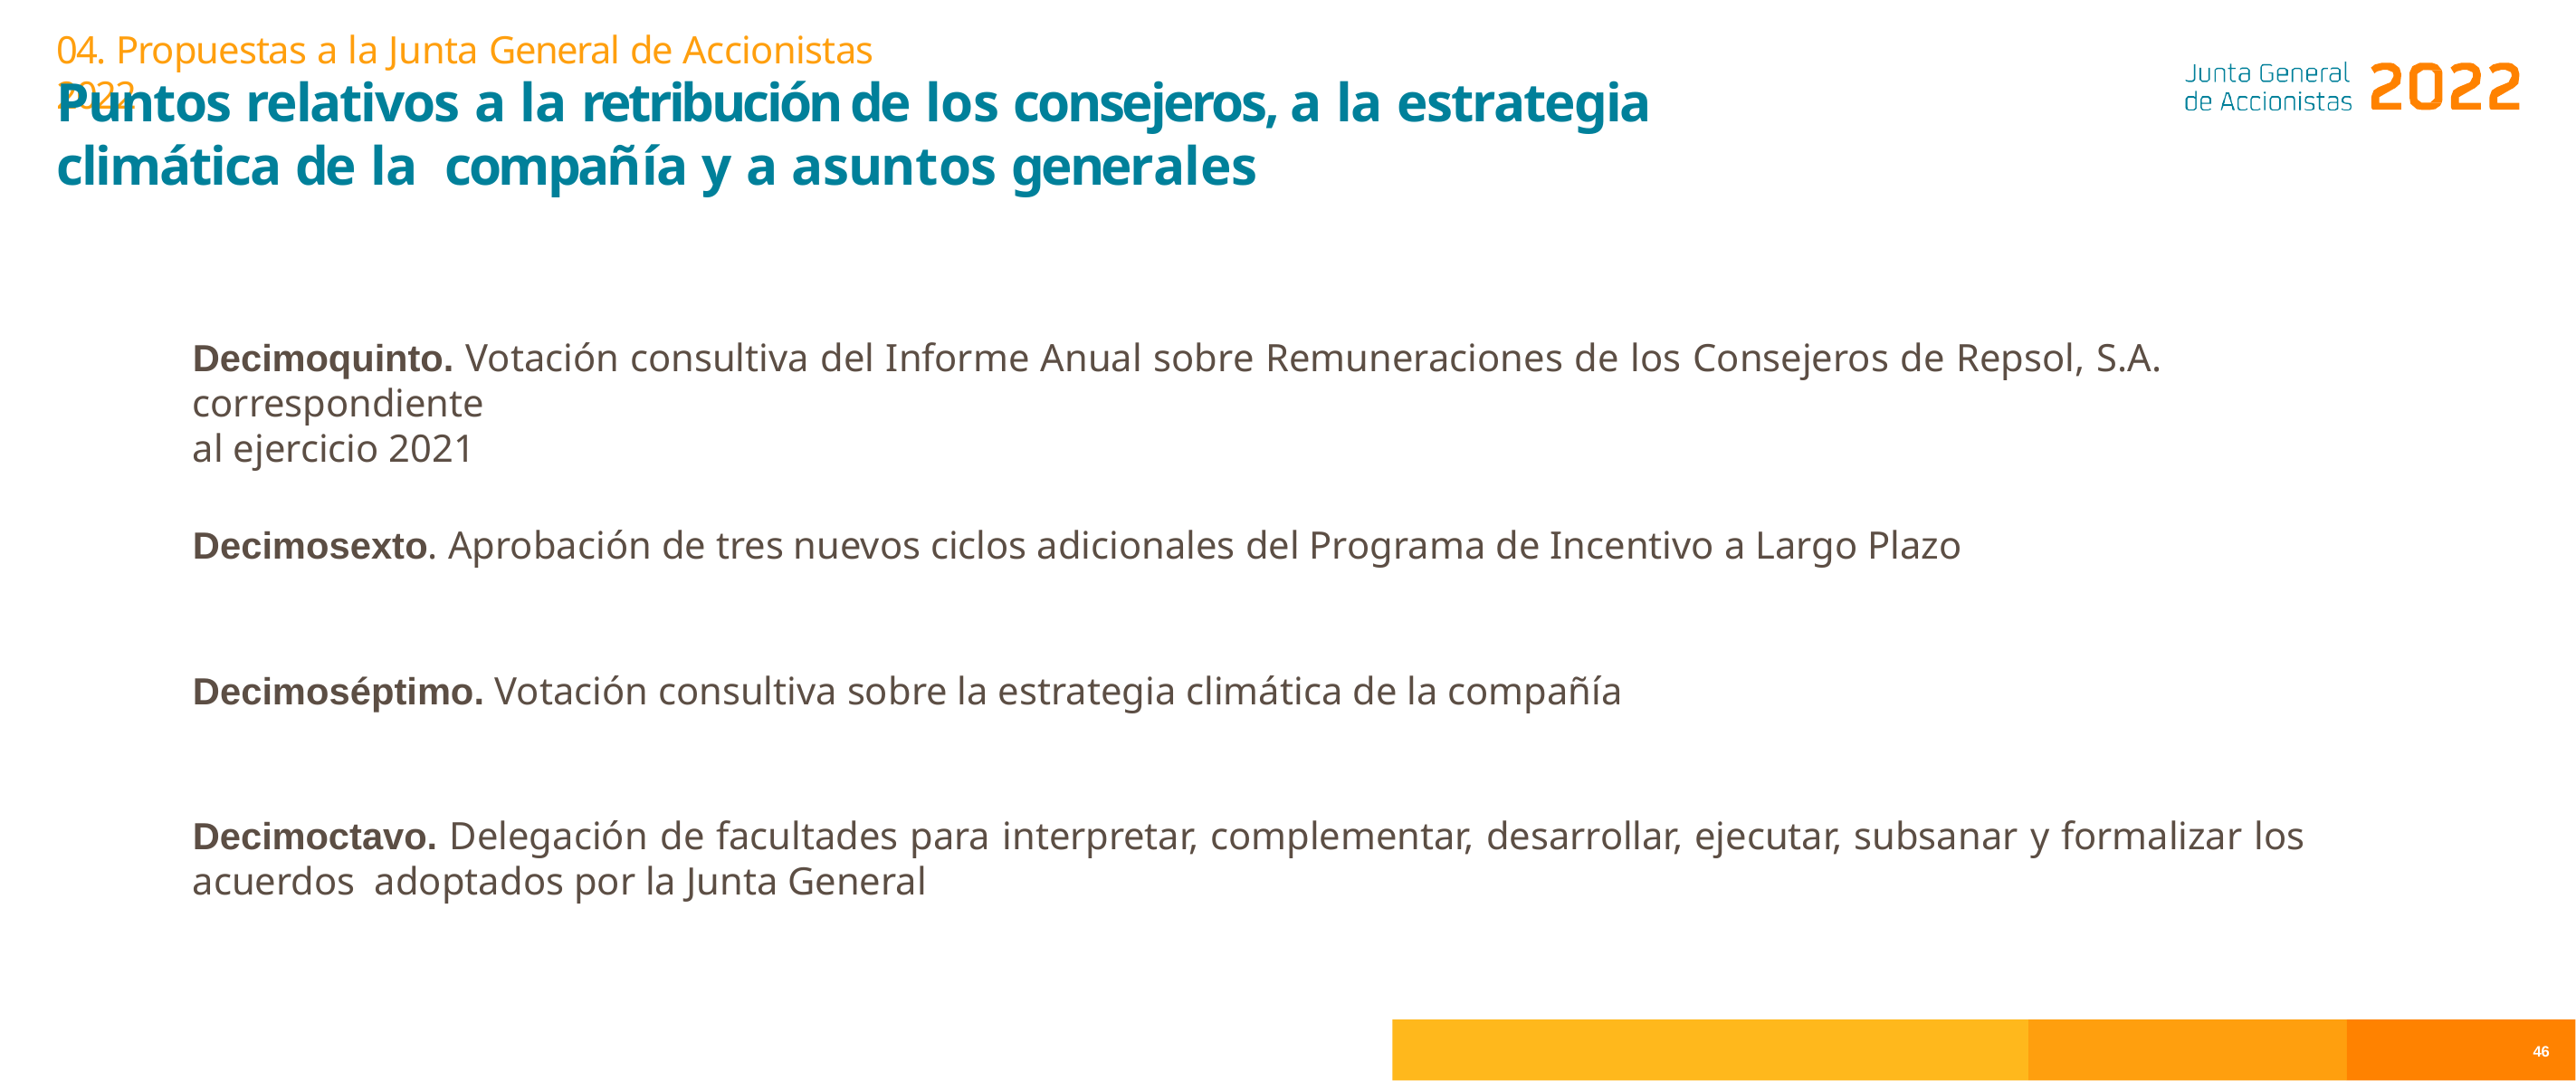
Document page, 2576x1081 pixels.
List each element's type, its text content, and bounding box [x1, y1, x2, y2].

text_box [2488, 62, 2520, 110]
text_box [2371, 62, 2401, 110]
list Decimoquinto. Votación consultiva del Informe Anual sobre Remuneraciones de los Consejeros de Repsol, S.A. correspondiente al ejercicio 2021 Decimosexto. Aprobación de tres nuevos ciclos adicionales del Programa de Incentivo a Largo Plazo Decimoséptimo. Votación consultiva sobre la estrategia climática de la compañía Decimoctavo. Delegación de facultades para interpretar, complementar, desarrollar, ejecutar, subsanar y formalizar los acuerdos adoptados por la Junta General [189, 331, 2386, 948]
title Puntos relativos a la retribución de los consejeros, a la estrategia climática de la compañía y a asuntos generales [54, 66, 1867, 250]
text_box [1392, 1019, 2576, 1081]
text_box [2409, 62, 2443, 110]
text_box [2450, 62, 2481, 110]
picture [2185, 62, 2352, 110]
text_box 04. Propuestas a la Junta General de Accionistas 2022 [54, 24, 893, 66]
